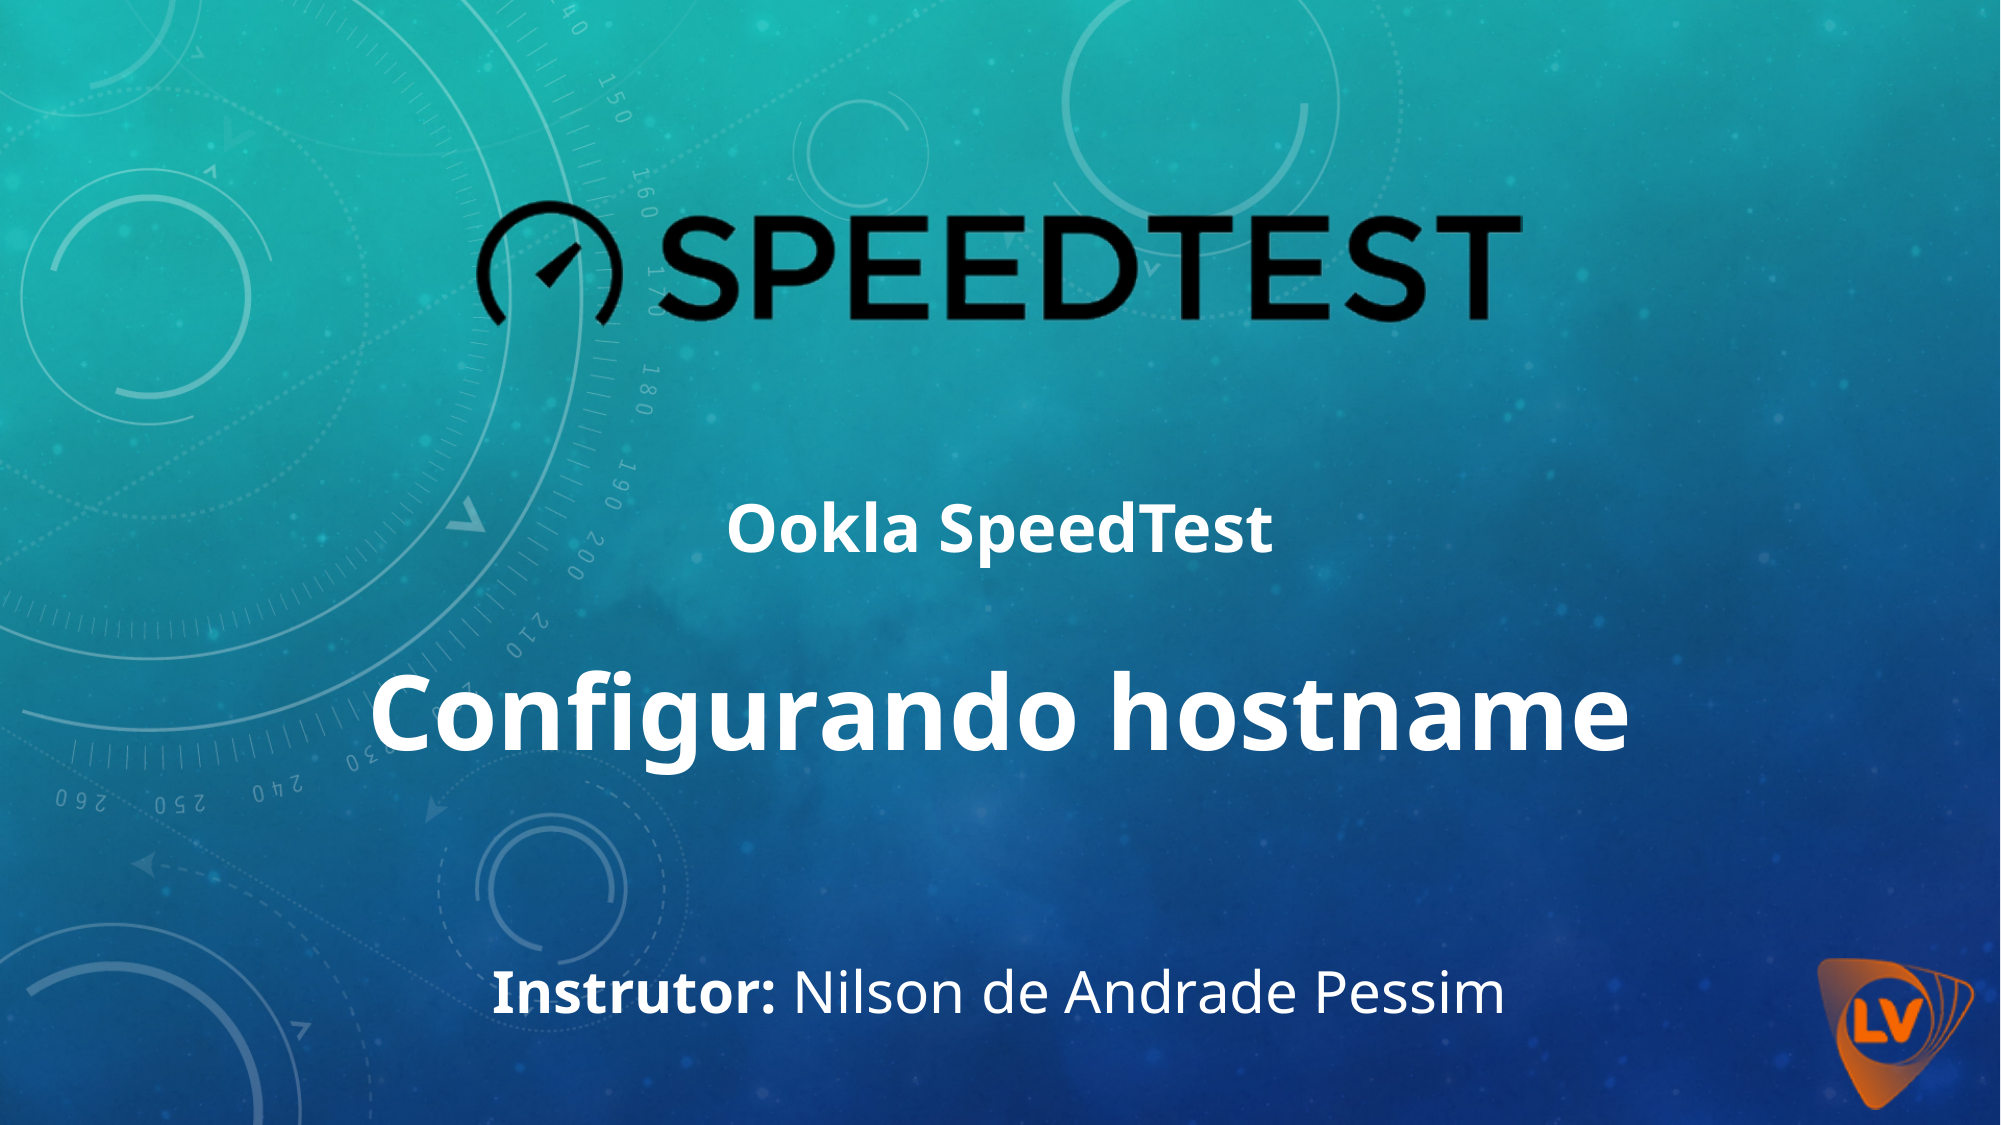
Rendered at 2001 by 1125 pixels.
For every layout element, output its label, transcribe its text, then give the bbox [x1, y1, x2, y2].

text_box Ookla SpeedTest Configurando hostname [297, 478, 1703, 779]
picture [0, 0, 2001, 1125]
text_box Instrutor: Nilson de Andrade Pessim [478, 948, 1522, 1033]
